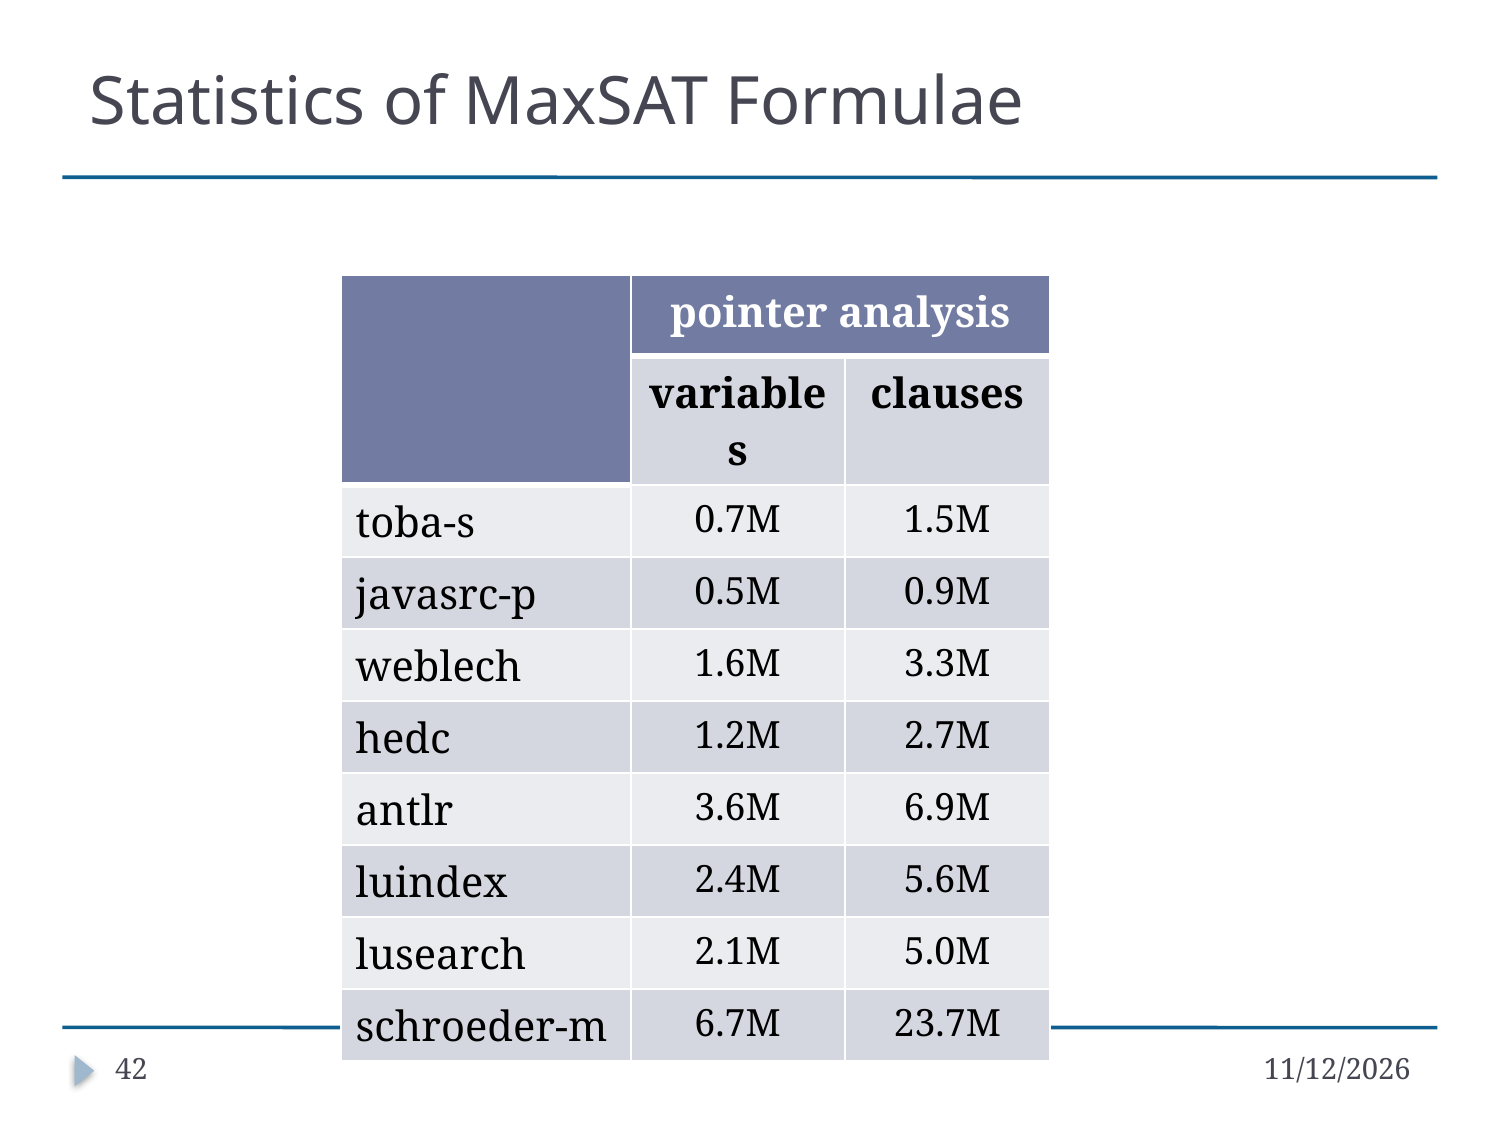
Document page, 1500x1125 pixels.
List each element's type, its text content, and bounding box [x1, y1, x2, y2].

table_cell antlr [342, 774, 630, 844]
table_header [342, 276, 630, 482]
table_cell 0.7M [632, 486, 844, 556]
table_cell 1.5M [846, 486, 1049, 556]
table_cell javasrc-p [342, 558, 630, 628]
table_header pointer analysis [632, 276, 1049, 353]
table_cell 2.7M [846, 702, 1049, 772]
table_cell hedc [342, 702, 630, 772]
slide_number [1050, 1042, 1426, 1103]
table_cell lusearch [342, 918, 630, 988]
table_cell 1.6M [632, 630, 844, 700]
table_cell 5.0M [846, 918, 1049, 988]
table_cell 2.1M [632, 918, 844, 988]
table_cell 5.6M [846, 846, 1049, 916]
table_cell 1.2M [632, 702, 844, 772]
table_cell weblech [342, 630, 630, 700]
title Statistics of MaxSAT Formulae [75, 24, 1425, 171]
slide_number 42 [100, 1042, 426, 1103]
table_cell clauses [846, 359, 1049, 484]
table_cell 3.6M [632, 774, 844, 844]
table_cell toba-s [342, 488, 630, 556]
table_cell 23.7M [846, 990, 1049, 1060]
table_cell 0.9M [846, 558, 1049, 628]
table_cell 2.4M [632, 846, 844, 916]
table_cell schroeder-m [342, 990, 630, 1060]
table_cell 3.3M [846, 630, 1049, 700]
table_cell 6.7M [632, 990, 844, 1060]
table_cell 6.9M [846, 774, 1049, 844]
table_cell variables [632, 359, 844, 484]
table_cell 0.5M [632, 558, 844, 628]
table_cell luindex [342, 846, 630, 916]
